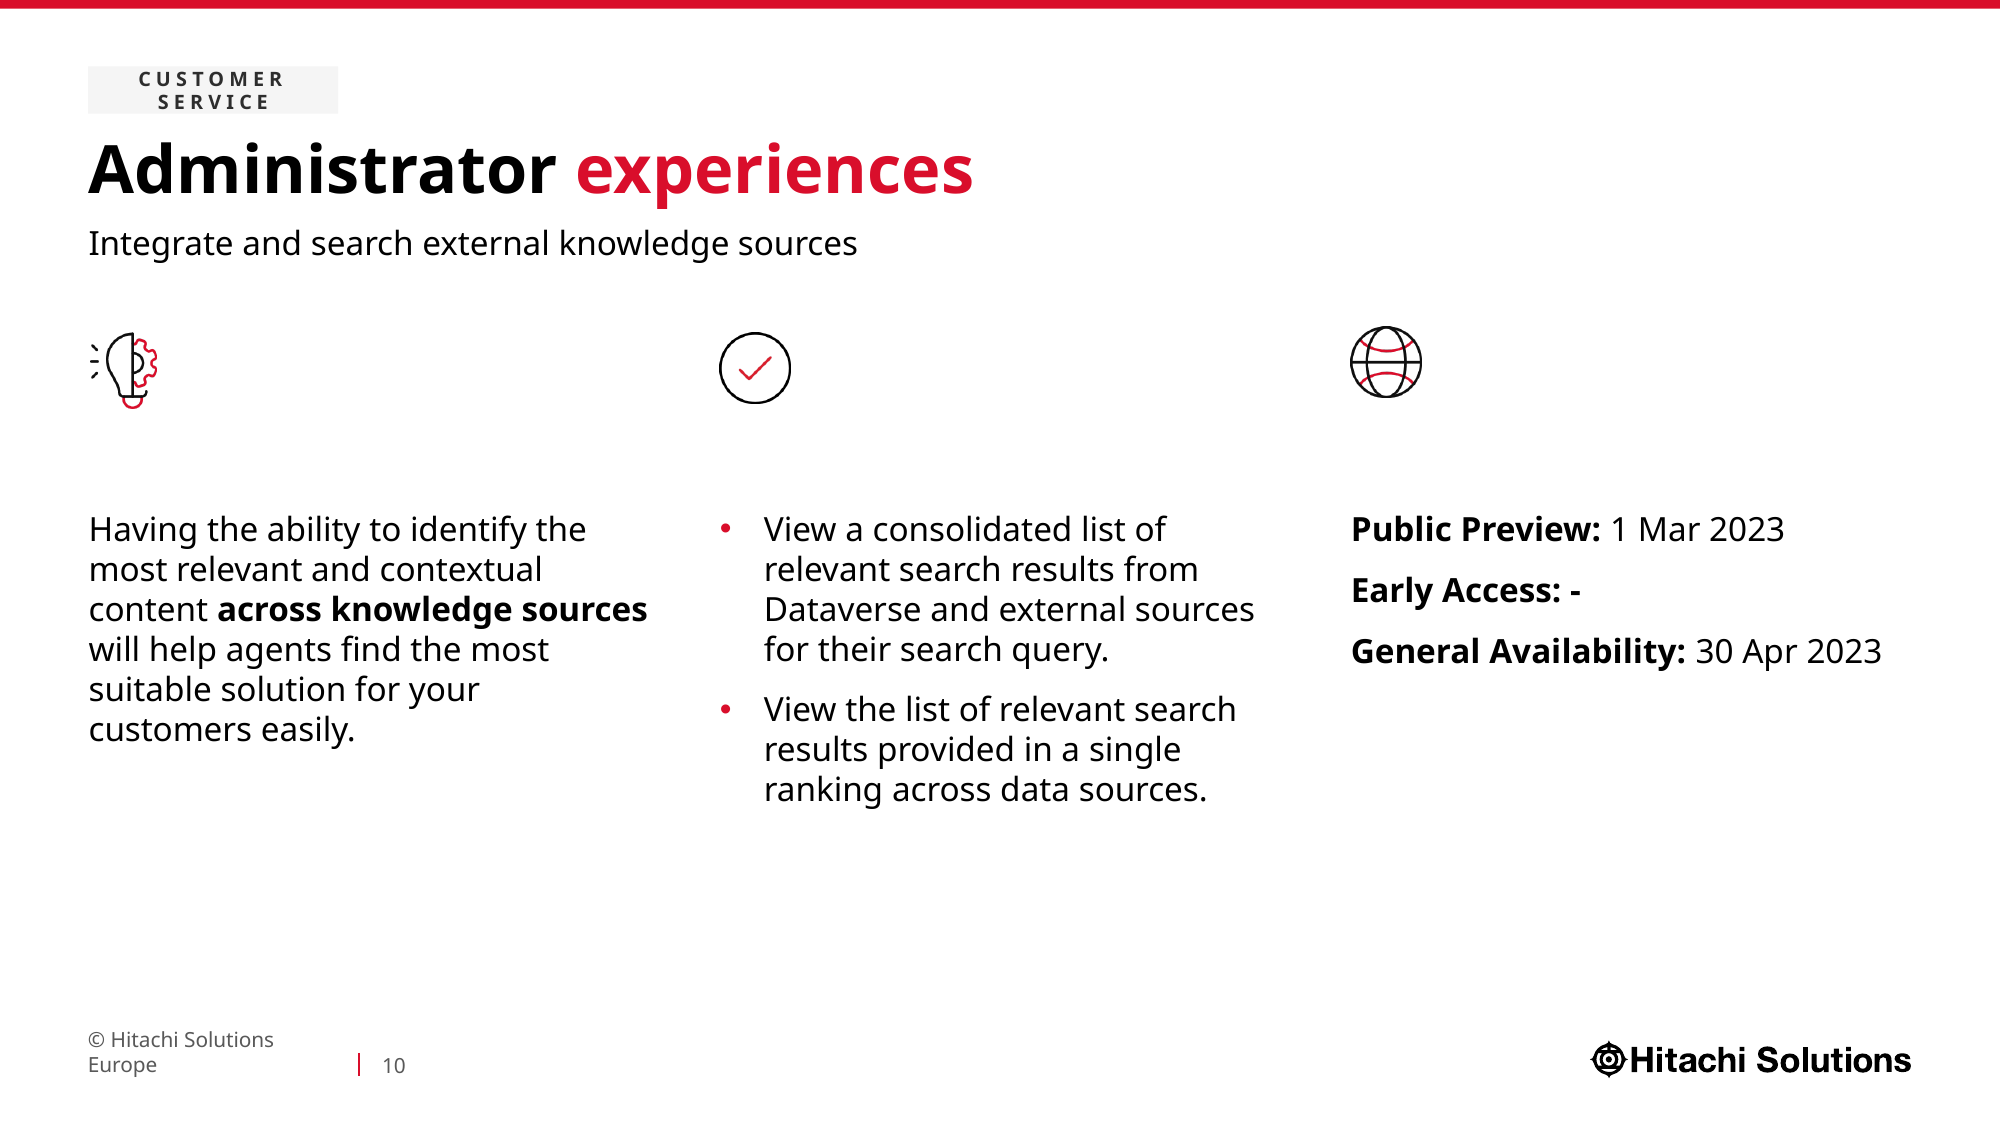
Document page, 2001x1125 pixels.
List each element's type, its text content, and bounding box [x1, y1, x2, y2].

picture [1350, 326, 1422, 398]
list View a consolidated list of relevant search results from Dataverse and external sources for their search query. View the list of relevant search results provided in a single ranking across data sources. [719, 326, 1281, 971]
list Customer service [88, 66, 339, 114]
picture [719, 332, 791, 404]
list Having the ability to identify the most relevant and contextual content across knowledge sources will help agents find the most suitable solution for your customers easily. [88, 326, 650, 971]
title Administrator experiences [88, 136, 1912, 196]
list Integrate and search external knowledge sources [88, 221, 1912, 264]
picture [90, 332, 157, 409]
list Public Preview: 1 Mar 2023 Early Access: - General Availability: 30 Apr 2023 [1350, 326, 1912, 971]
